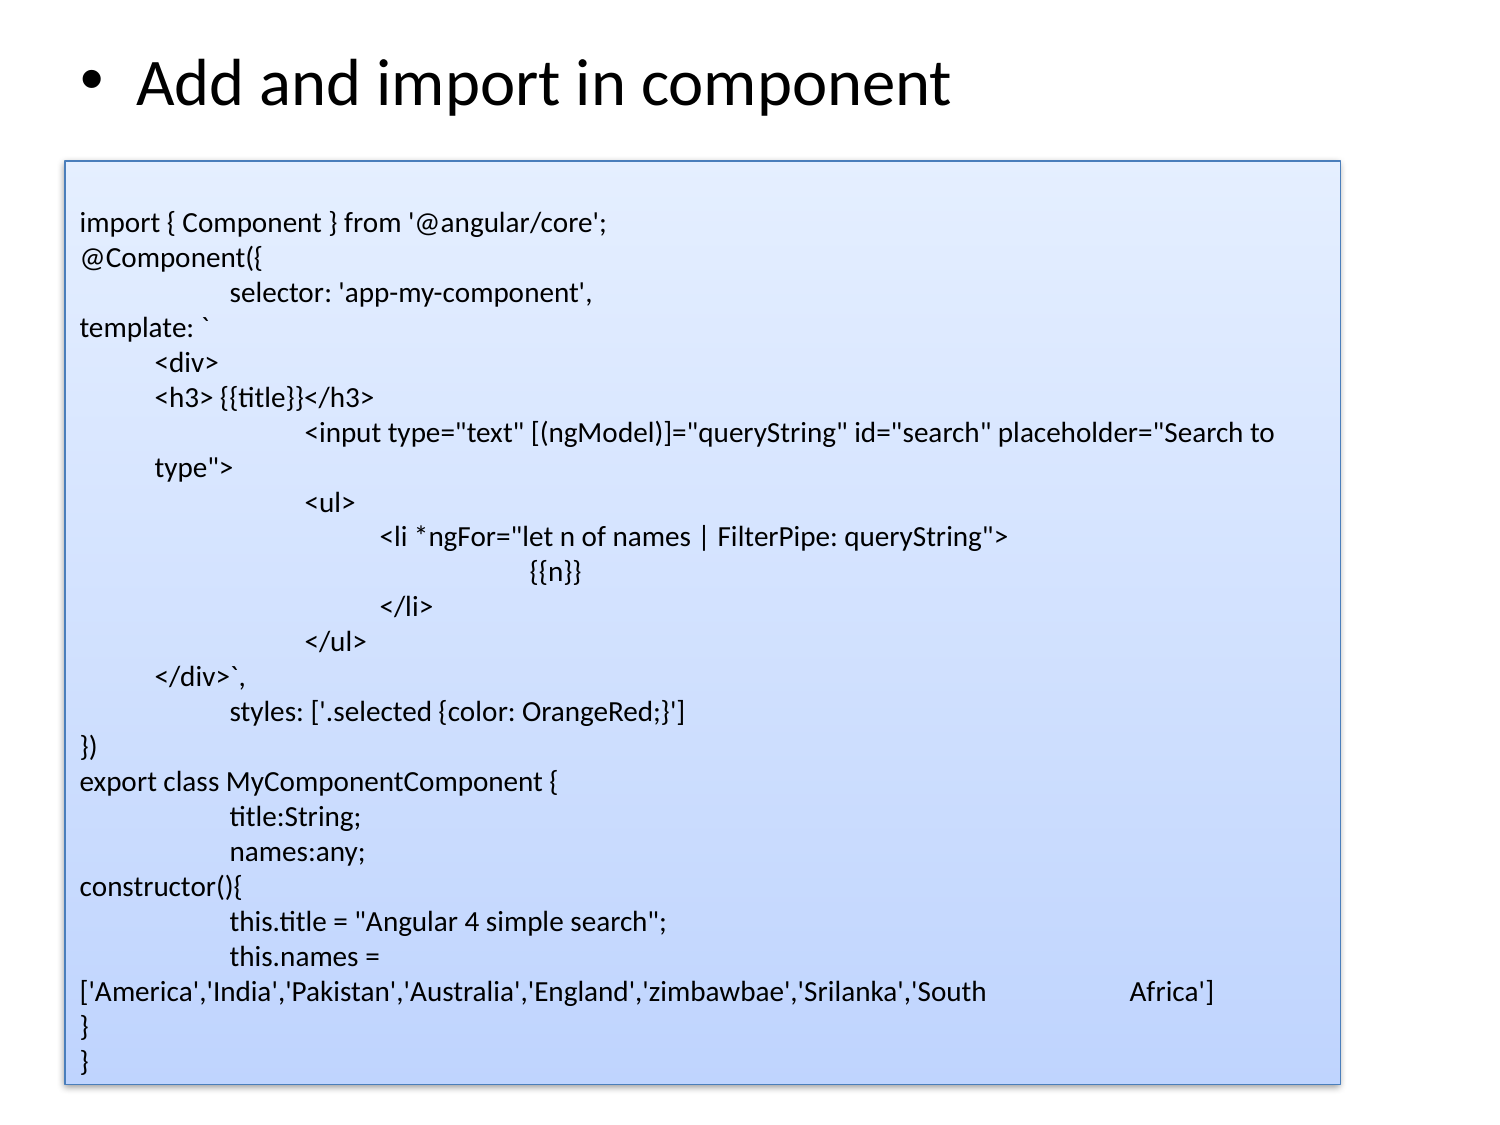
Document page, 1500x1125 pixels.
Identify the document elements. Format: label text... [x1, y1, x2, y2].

text_box import { Component } from '@angular/core'; @Component({ selector: 'app-my-component', template: ` <div> <h3> {{title}}</h3> <input type="text" [(ngModel)]="queryString" id="search" placeholder="Search to type"> <ul> <li *ngFor="let n of names | FilterPipe: queryString"> {{n}} </li> </ul> </div>`, styles: ['.selected {color: OrangeRed;}'] }) export class MyComponentComponent { title:String; names:any; constructor(){ this.title = "Angular 4 simple search"; this.names = ['America','India','Pakistan','Australia','England','zimbawbae','Srilanka','South Africa'] } } [64, 160, 1341, 1085]
list Add and import in component [64, 30, 1425, 1005]
